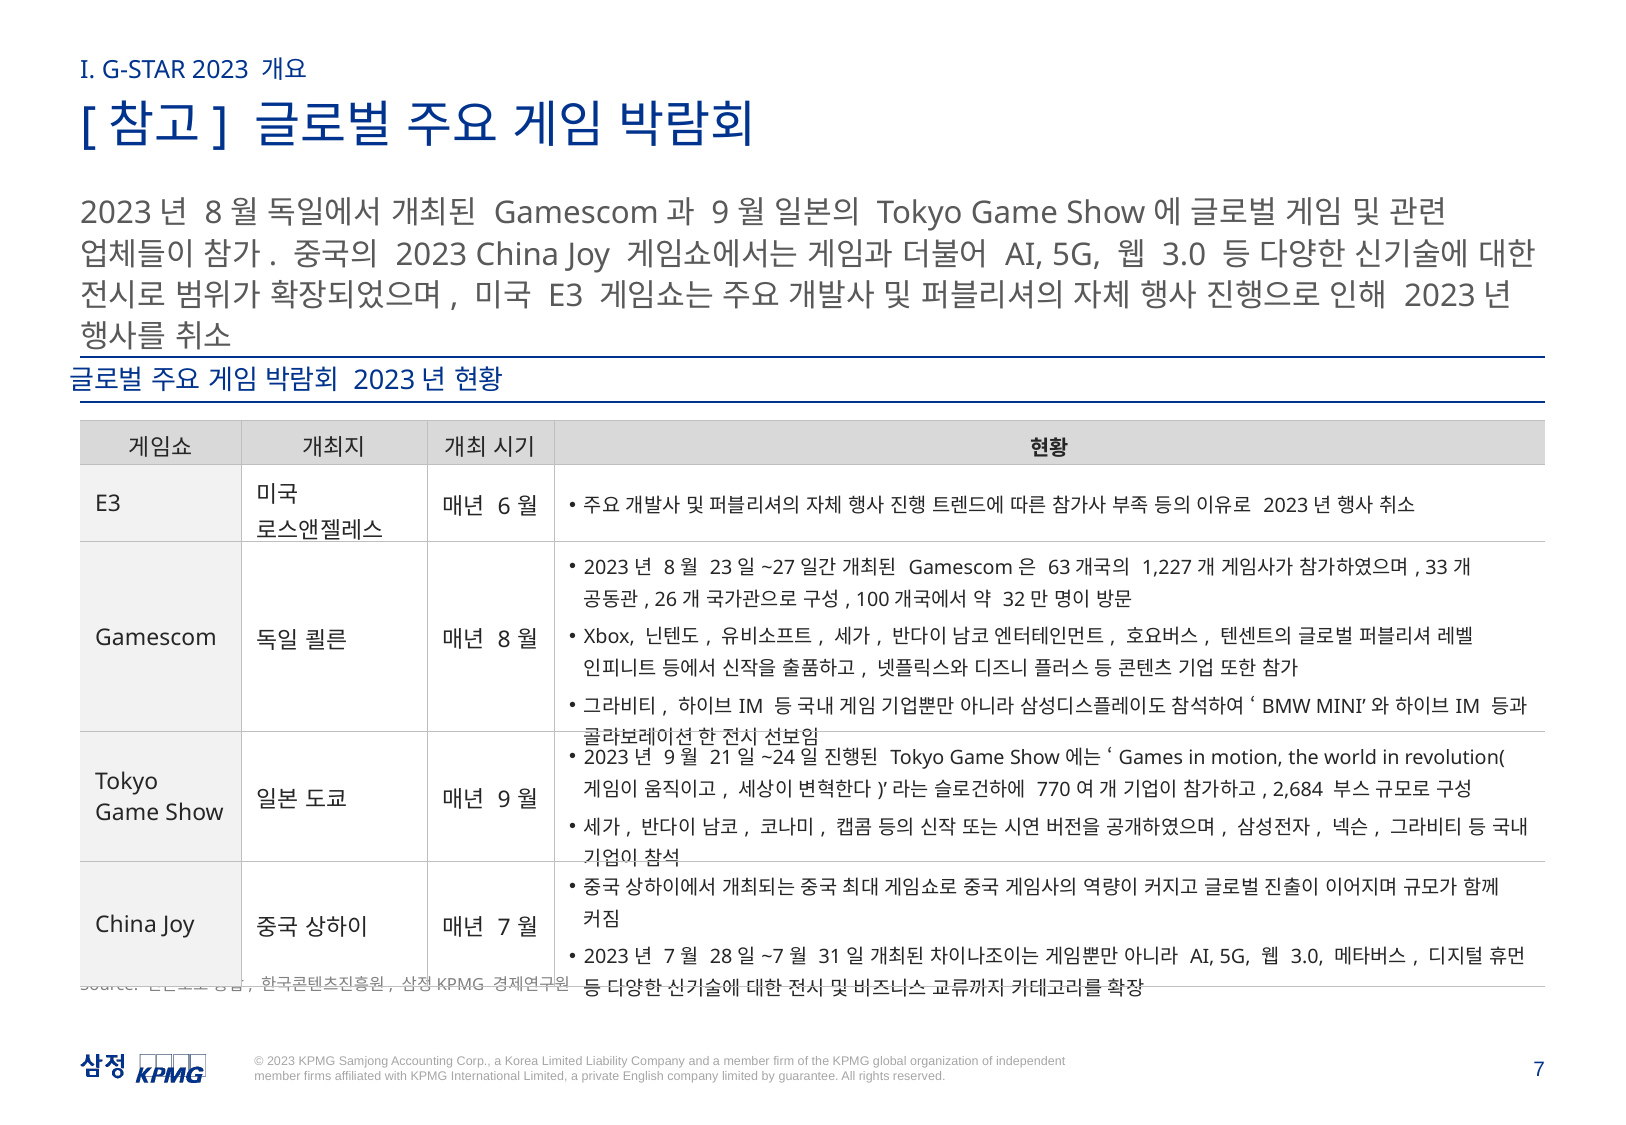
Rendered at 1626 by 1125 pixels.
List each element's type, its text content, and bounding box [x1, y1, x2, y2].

table_header 개최 시기 [428, 421, 554, 464]
table_cell 매년 6월 [428, 465, 554, 541]
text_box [79, 356, 1545, 403]
table_cell 매년 8월 [428, 542, 554, 731]
text_box Source: 언론보도 종합, 한국콘텐츠진흥원, 삼정KPMG 경제연구원 [80, 987, 1545, 995]
table_cell 매년 9월 [428, 732, 554, 861]
table_cell 매년 7월 [428, 862, 554, 986]
table_header 게임쇼 [80, 421, 241, 464]
table_cell 2023년 8월 23일~27일간 개최된 Gamescom은 63개국의 1,227개 게임사가 참가하였으며, 33개 공동관, 26개 국가관으로 구성, 100개국에서 약 32만 명이 방문 Xbox, 닌텐도, 유비소프트, 세가, 반다이 남코 엔터테인먼트, 호요버스, 텐센트의 글로벌 퍼블리셔 레벨 인피니트 등에서 신작을 출품하고, 넷플릭스와 디즈니 플러스 등 콘텐츠 기업 또한 참가 그라비티, 하이브IM 등 국내 게임 기업뿐만 아니라 삼성디스플레이도 참석하여 ‘BMW MINI’와 하이브IM 등과 콜라보레이션 한 전시 선보임 [555, 542, 1545, 731]
picture [80, 1054, 206, 1083]
table_cell 독일 쾰른 [242, 542, 427, 731]
table_cell 중국 상하이 [242, 862, 427, 986]
table_cell E3 [80, 465, 241, 541]
table_cell 중국 상하이에서 개최되는 중국 최대 게임쇼로 중국 게임사의 역량이 커지고 글로벌 진출이 이어지며 규모가 함께 커짐 2023년 7월 28일~7월 31일 개최된 차이나조이는 게임뿐만 아니라 AI, 5G, 웹 3.0, 메타버스, 디지털 휴먼 등 다양한 신기술에 대한 전시 및 비즈니스 교류까지 카테고리를 확장 [555, 862, 1545, 986]
table_header 현황 [555, 421, 1545, 464]
table_cell Tokyo Game Show [80, 732, 241, 861]
table_cell Gamescom [80, 542, 241, 731]
table_cell 일본 도쿄 [242, 732, 427, 861]
list [참고] 글로벌 주요 게임 박람회 [80, 99, 1545, 153]
list 2023년 8월 독일에서 개최된 Gamescom과 9월 일본의 Tokyo Game Show에 글로벌 게임 및 관련 업체들이 참가. 중국의 2023 China Joy 게임쇼에서는 게임과 더불어 AI, 5G, 웹 3.0 등 다양한 신기술에 대한 전시로 범위가 확장되었으며, 미국 E3 게임쇼는 주요 개발사 및 퍼블리셔의 자체 행사 진행으로 인해 2023년 행사를 취소 [80, 189, 1545, 331]
table_cell 2023년 9월 21일~24일 진행된 Tokyo Game Show에는 ‘Games in motion, the world in revolution(게임이 움직이고, 세상이 변혁한다)’라는 슬로건하에 770여 개 기업이 참가하고, 2,684 부스 규모로 구성 세가, 반다이 남코, 코나미, 캡콤 등의 신작 또는 시연 버전을 공개하였으며, 삼성전자, 넥슨, 그라비티 등 국내 기업이 참석 [555, 732, 1545, 861]
table_cell 미국 로스앤젤레스 [242, 465, 427, 541]
table_header 개최지 [242, 421, 427, 464]
table_cell 주요 개발사 및 퍼블리셔의 자체 행사 진행 트렌드에 따른 참가사 부족 등의 이유로 2023년 행사 취소 [555, 465, 1545, 541]
list I. G-STAR 2023 개요 [80, 52, 1545, 84]
table_cell China Joy [80, 862, 241, 986]
